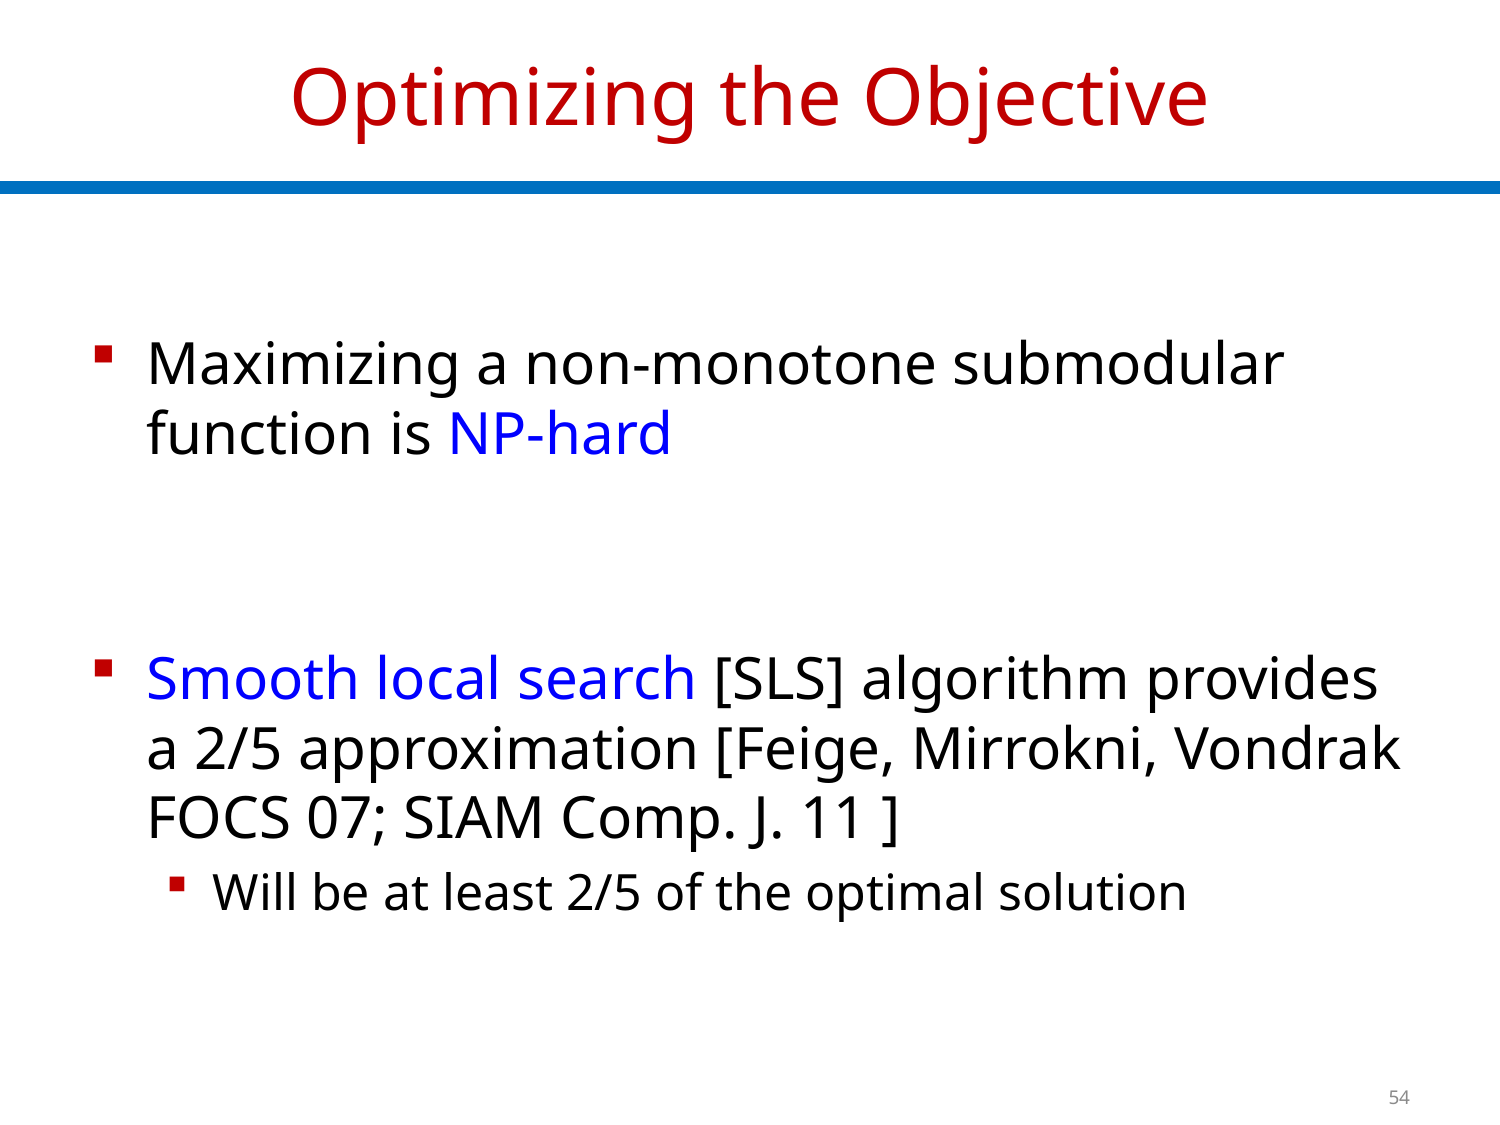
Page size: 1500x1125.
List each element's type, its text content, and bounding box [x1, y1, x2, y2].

text_box Maximizing a non-monotone submodular function is NP-hard Smooth local search [SLS] algorithm provides a 2/5 approximation [Feige, Mirrokni, Vondrak FOCS 07; SIAM Comp. J. 11 ] Will be at least 2/5 of the optimal solution [74, 237, 1425, 997]
title Optimizing the Objective [0, 0, 1500, 188]
slide_number 54 [1074, 1085, 1425, 1112]
